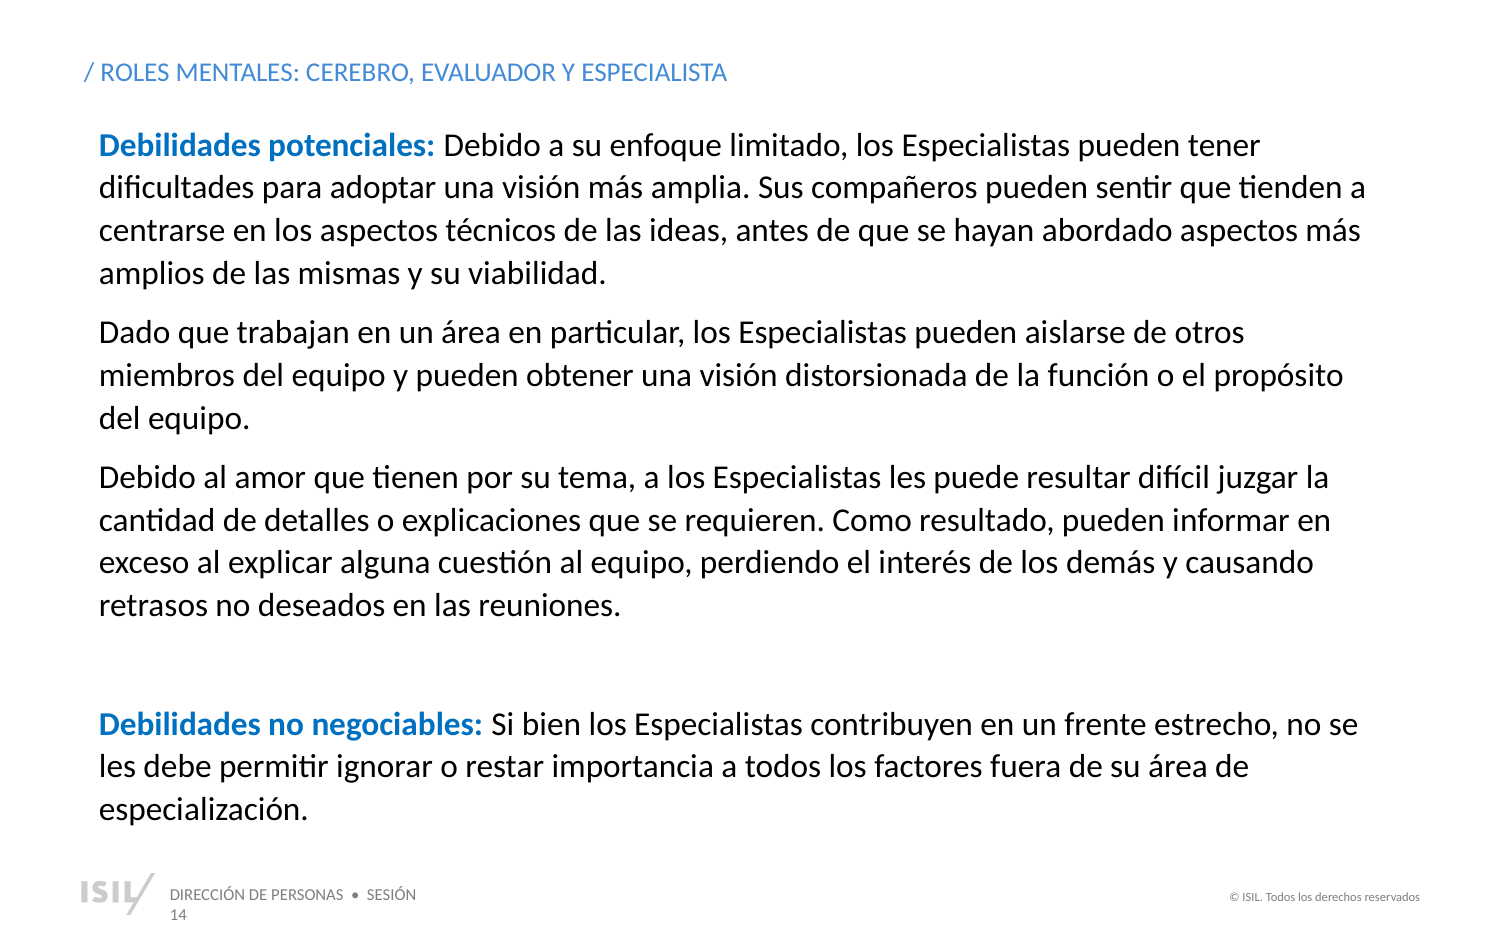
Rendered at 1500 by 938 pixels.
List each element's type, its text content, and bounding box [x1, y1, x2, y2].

text_box / ROLES MENTALES: CEREBRO, EVALUADOR Y ESPECIALISTA [83, 54, 923, 87]
text_box Debilidades potenciales: Debido a su enfoque limitado, los Especialistas pueden tener dificultades para adoptar una visión más amplia. Sus compañeros pueden sentir que tienden a centrarse en los aspectos técnicos de las ideas, antes de que se hayan abordado aspectos más amplios de las mismas y su viabilidad. Dado que trabajan en un área en particular, los Especialistas pueden aislarse de otros miembros del equipo y pueden obtener una visión distorsionada de la función o el propósito del equipo. Debido al amor que tienen por su tema, a los Especialistas les puede resultar difícil juzgar la cantidad de detalles o explicaciones que se requieren. Como resultado, pueden informar en exceso al explicar alguna cuestión al equipo, perdiendo el interés de los demás y causando retrasos no deseados en las reuniones. Debilidades no negociables: Si bien los Especialistas contribuyen en un frente estrecho, no se les debe permitir ignorar o restar importancia a todos los factores fuera de su área de especialización. [83, 112, 1400, 835]
